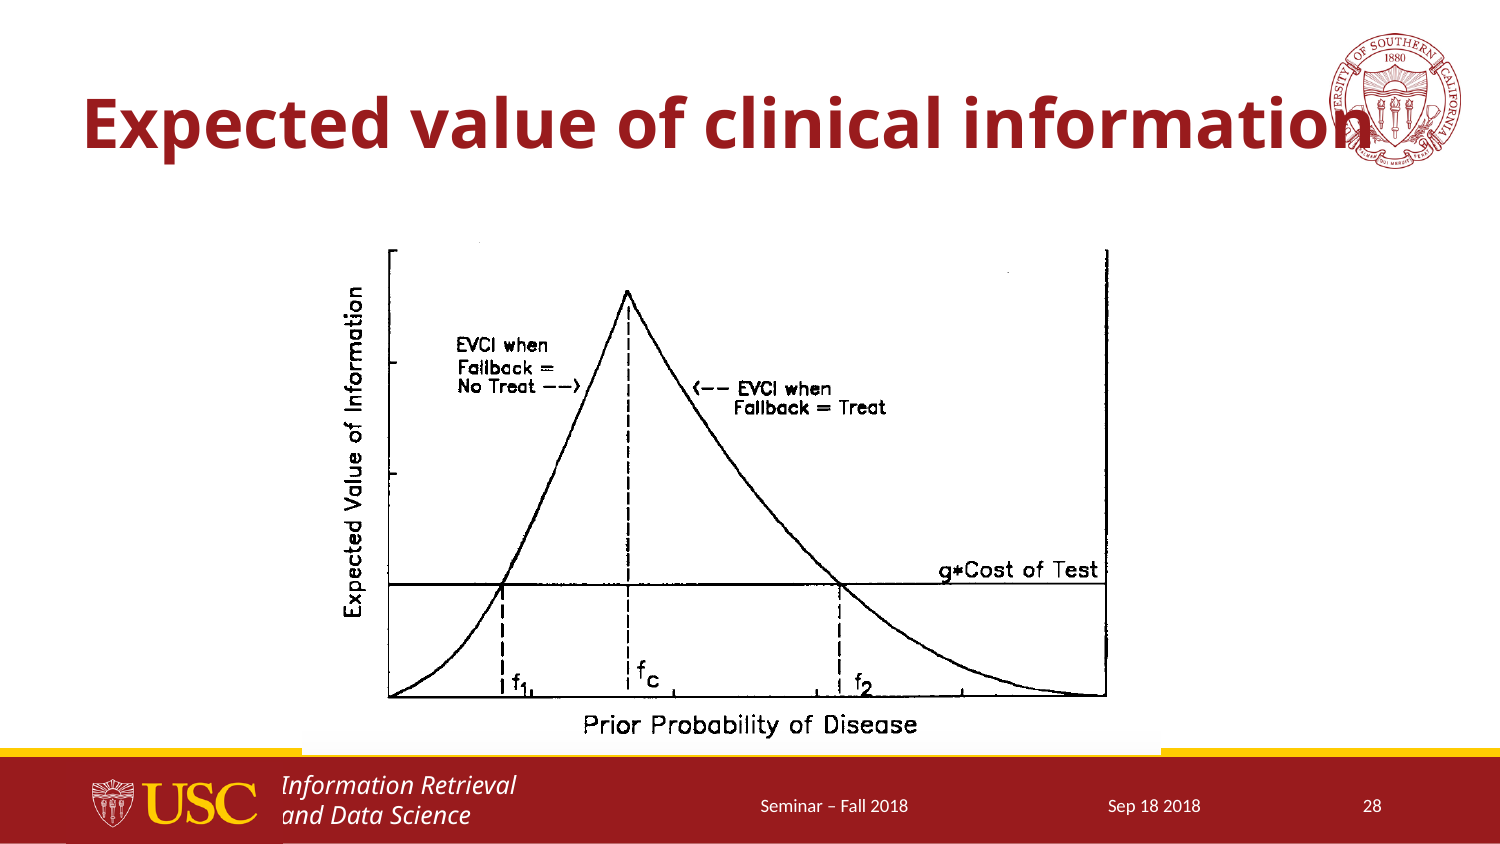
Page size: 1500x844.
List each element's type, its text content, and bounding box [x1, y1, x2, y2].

title Expected value of clinical information [66, 44, 1397, 208]
footer Seminar – Fall 2018 [621, 782, 1048, 827]
picture [1329, 33, 1461, 169]
picture [66, 762, 283, 844]
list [302, 224, 1161, 755]
slide_number 28 [1319, 782, 1397, 827]
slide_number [1093, 782, 1308, 827]
